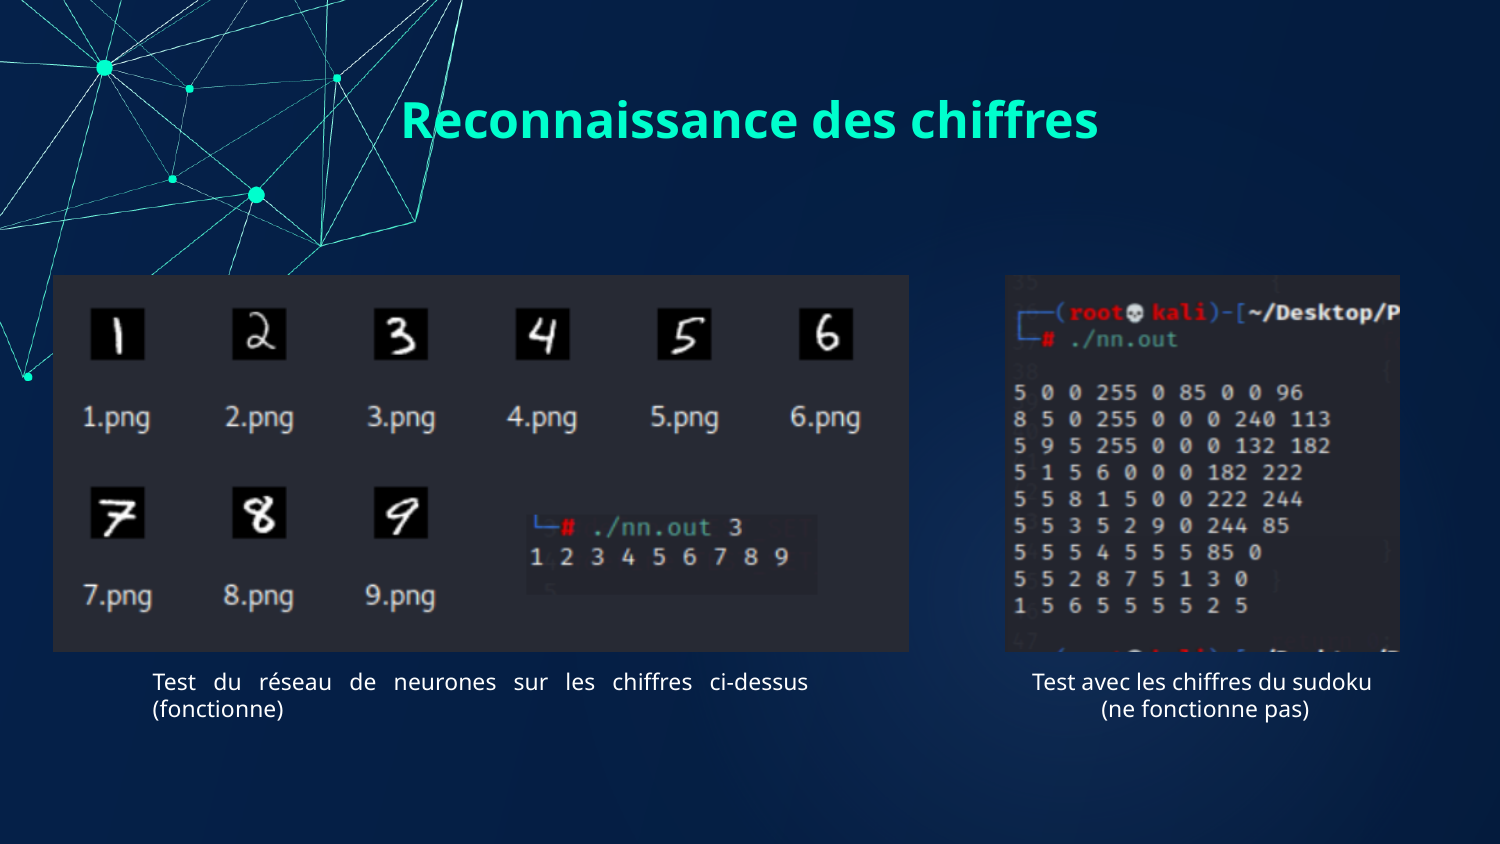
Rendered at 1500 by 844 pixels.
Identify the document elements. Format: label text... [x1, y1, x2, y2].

subtitle Test avec les chiffres du sudoku (ne fonctionne pas) [1005, 661, 1400, 808]
picture [0, 0, 1500, 844]
subtitle Test du réseau de neurones sur les chiffres ci-dessus (fonctionne) [137, 661, 825, 754]
title Reconnaissance des chiffres [322, 73, 1178, 230]
